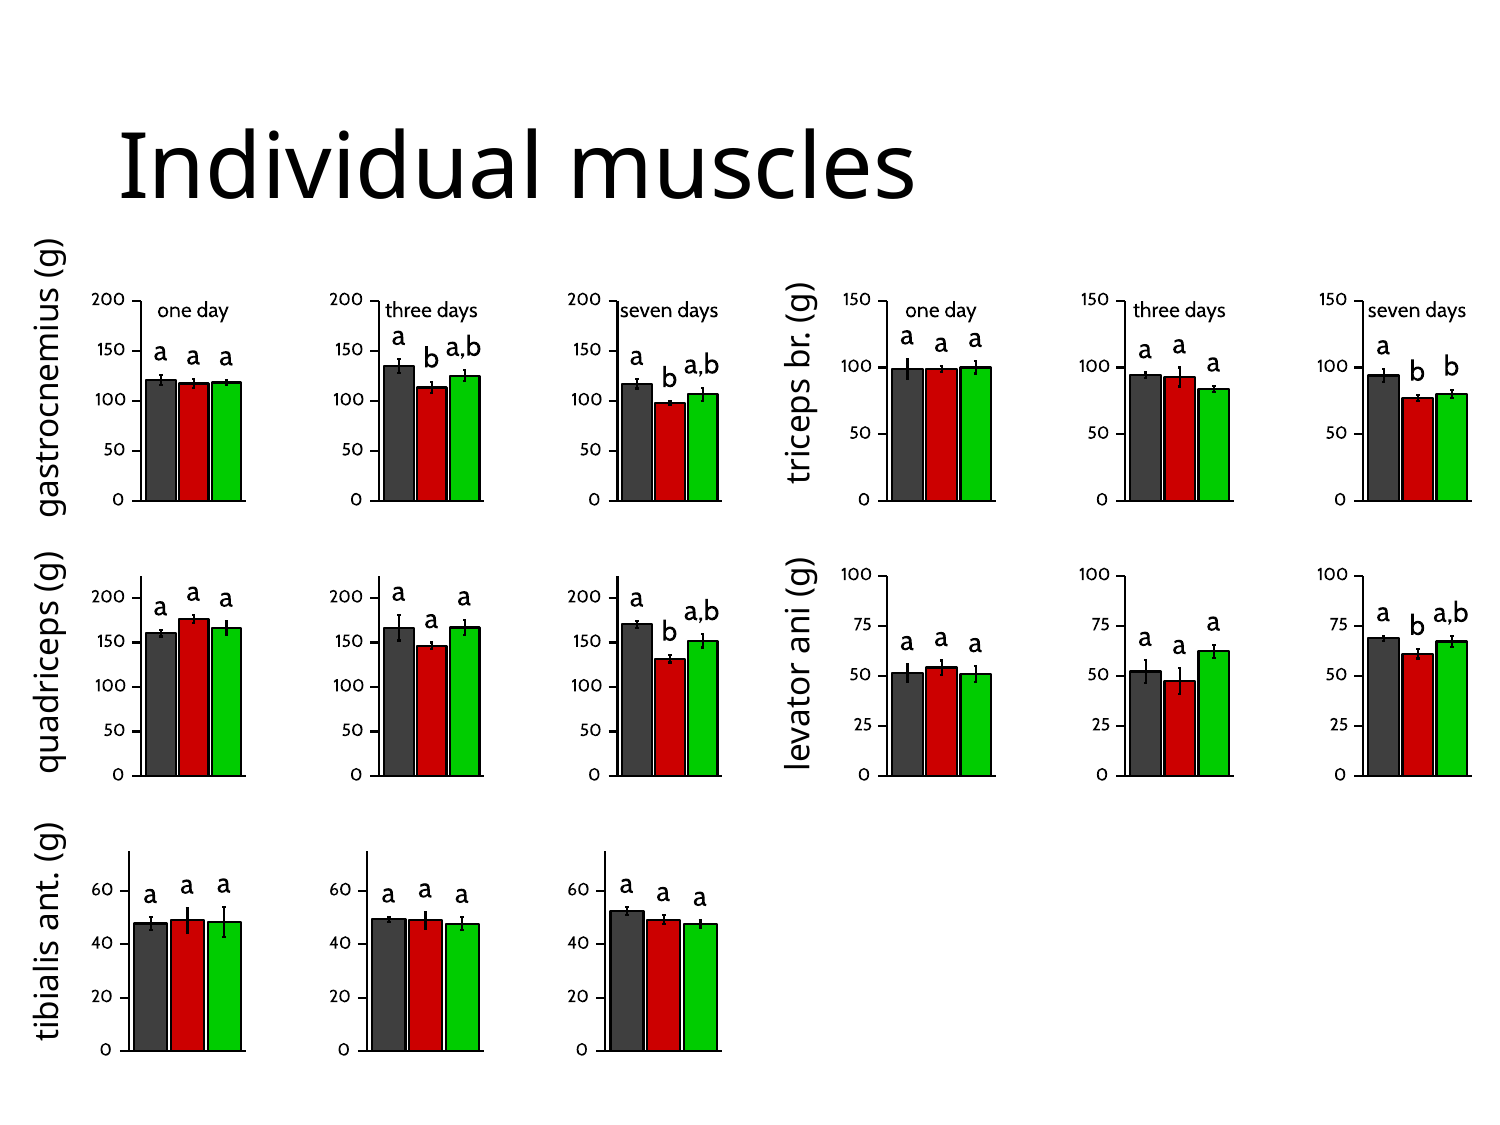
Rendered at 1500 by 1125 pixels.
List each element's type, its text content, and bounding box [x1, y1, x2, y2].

picture [2, 270, 1500, 1098]
title Individual muscles [103, 59, 1397, 270]
